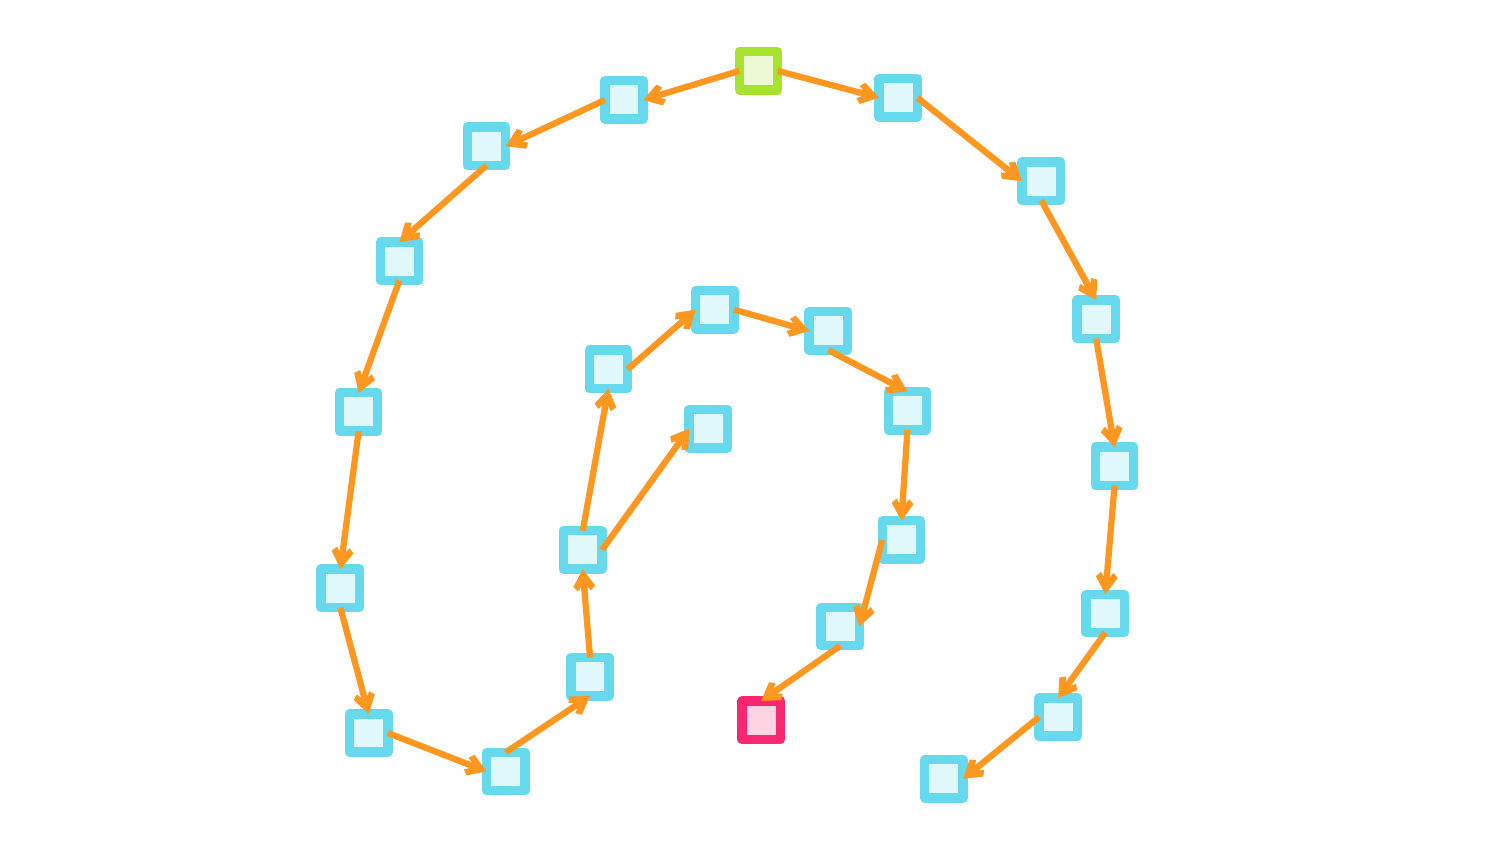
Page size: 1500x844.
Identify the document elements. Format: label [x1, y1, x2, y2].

text_box [321, 51, 1134, 799]
